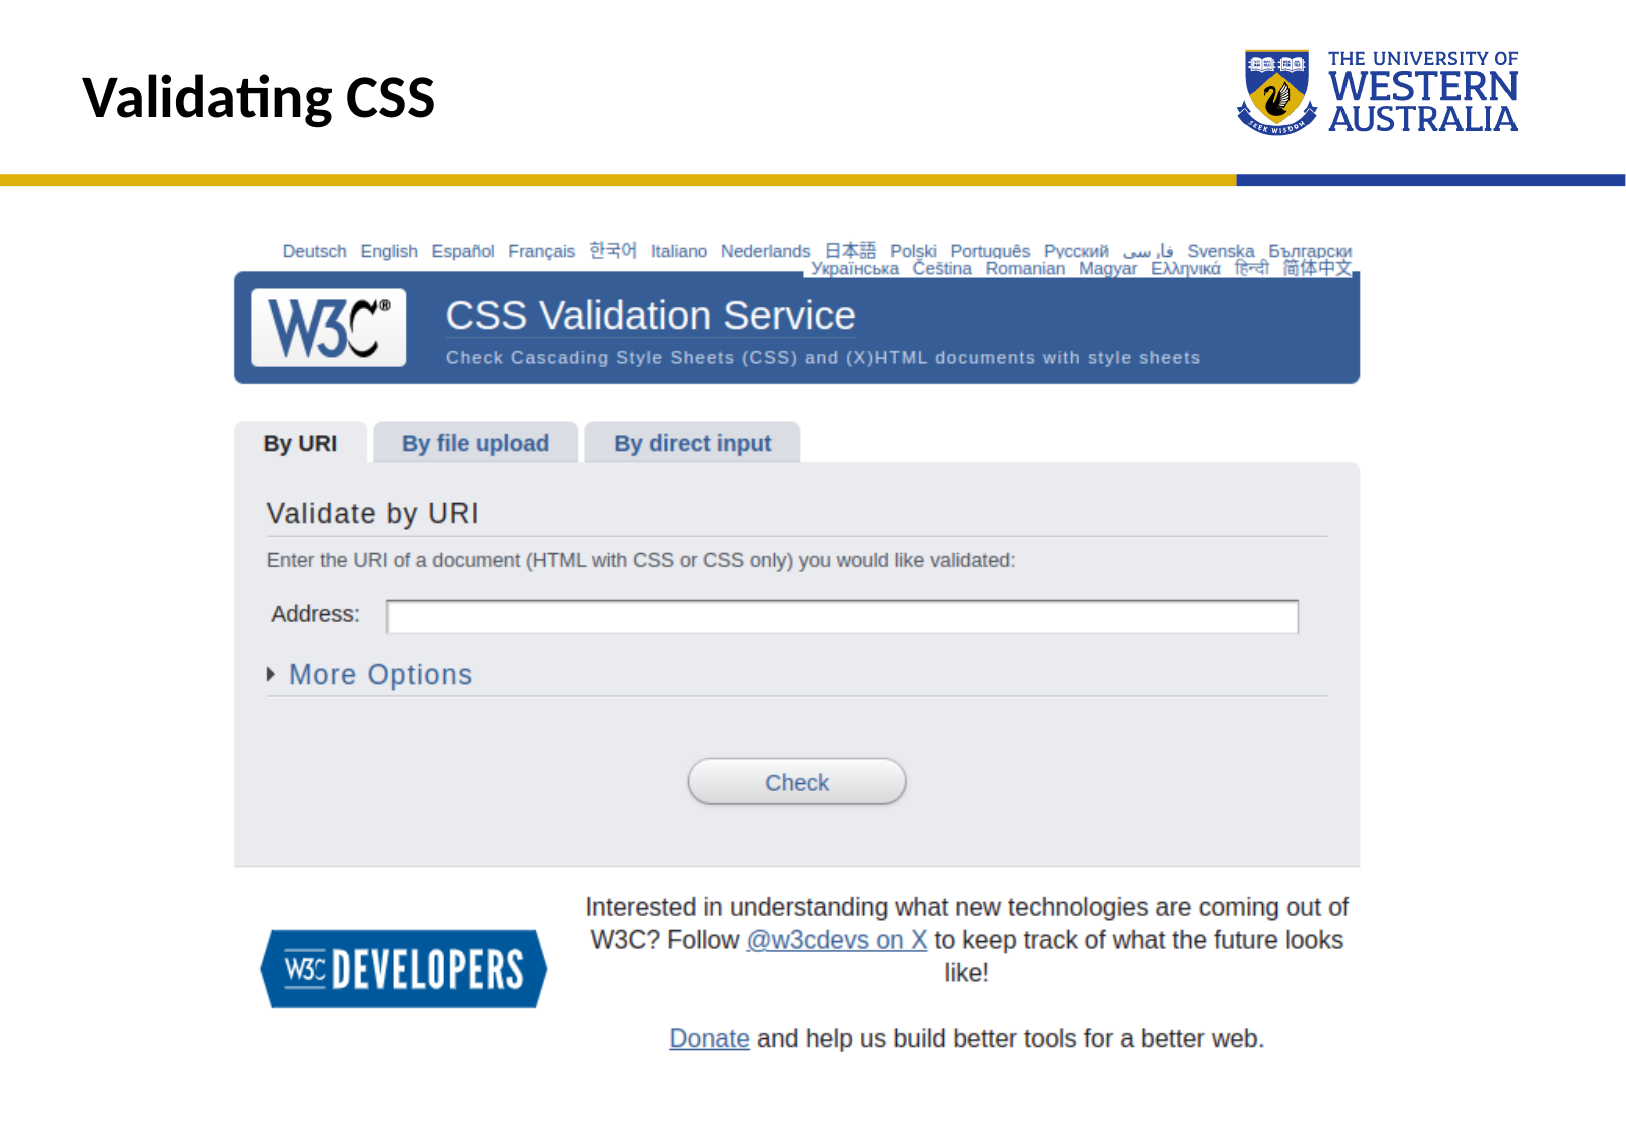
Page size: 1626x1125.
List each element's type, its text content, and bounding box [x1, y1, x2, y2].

picture [0, 0, 1626, 1125]
text_box Validating CSS [68, 49, 1226, 156]
